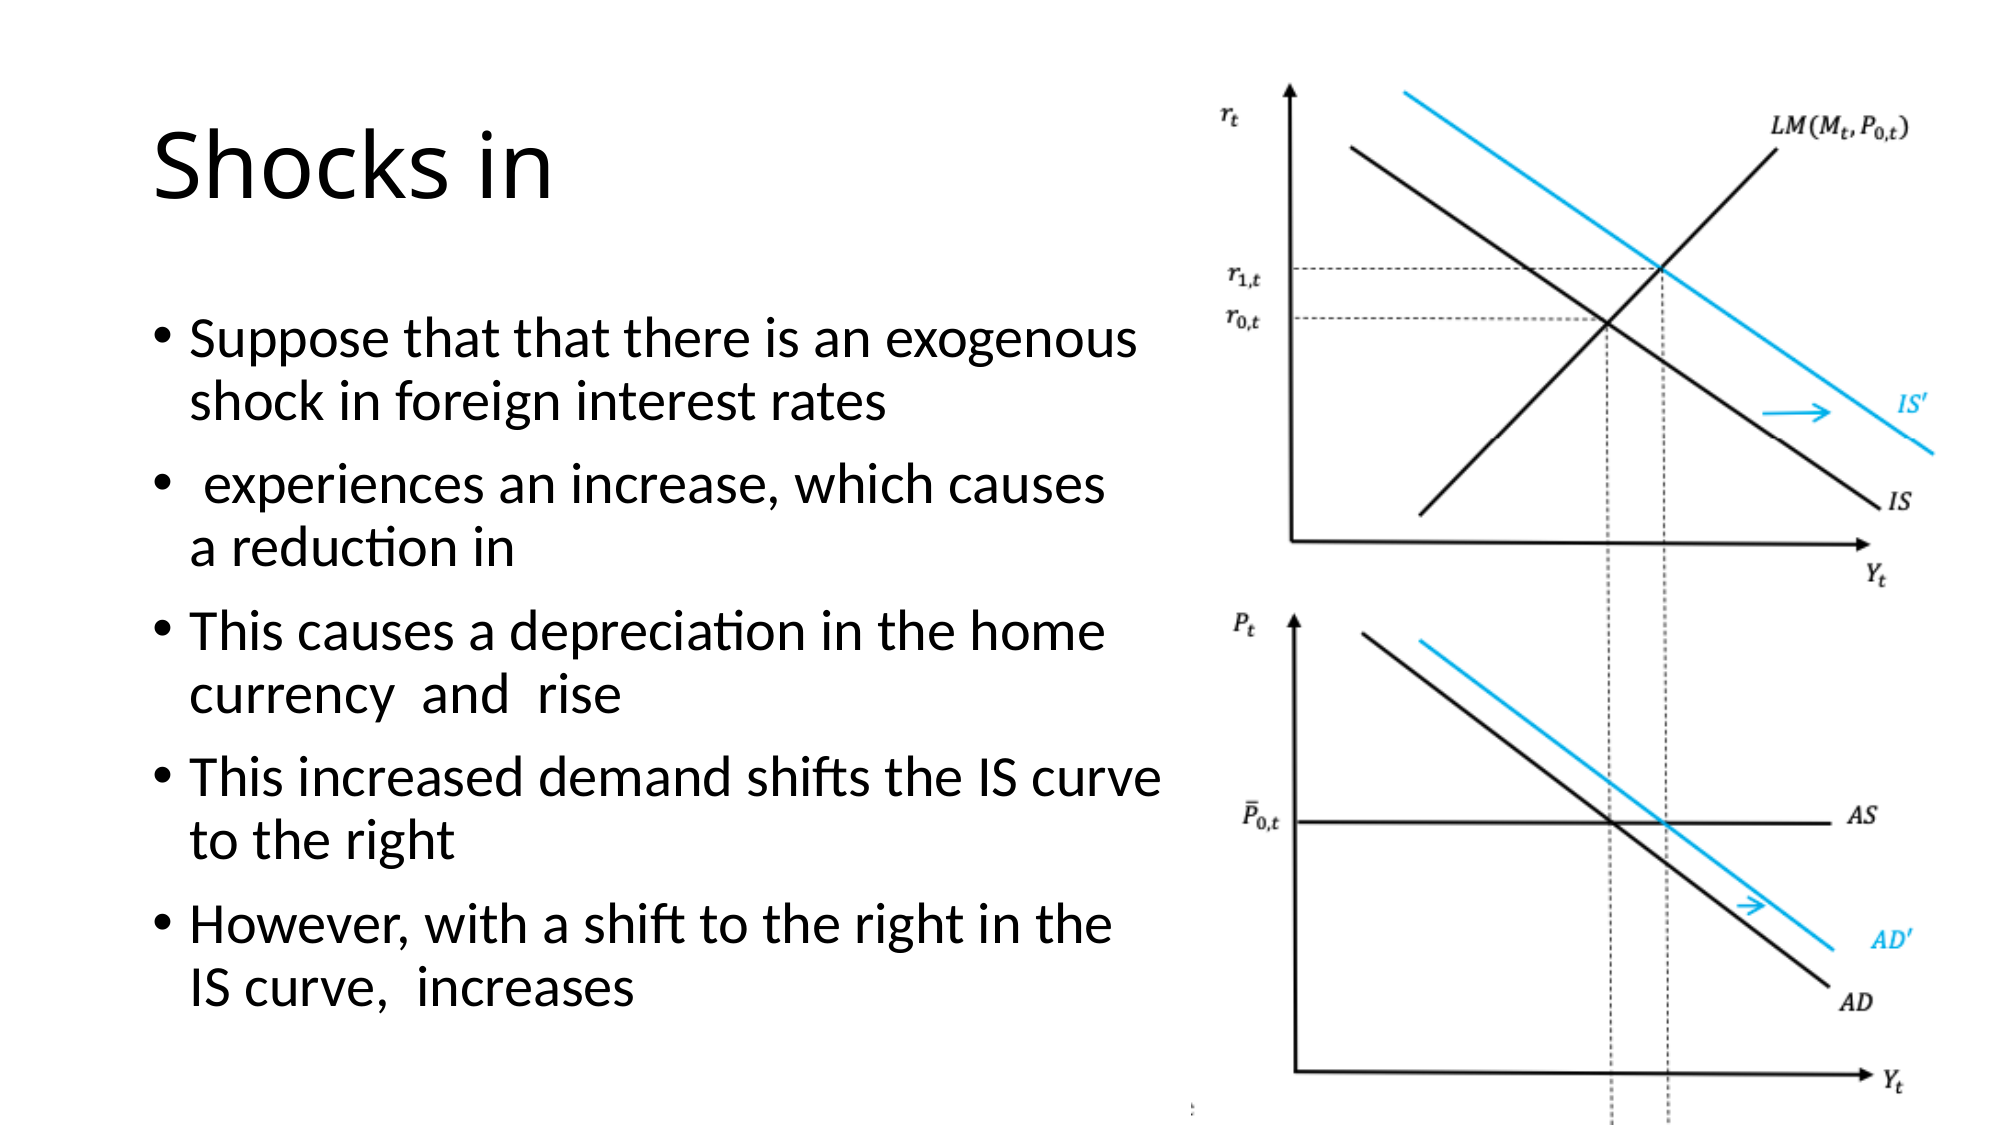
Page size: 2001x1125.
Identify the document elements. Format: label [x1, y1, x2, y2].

picture [1191, 59, 2000, 1125]
